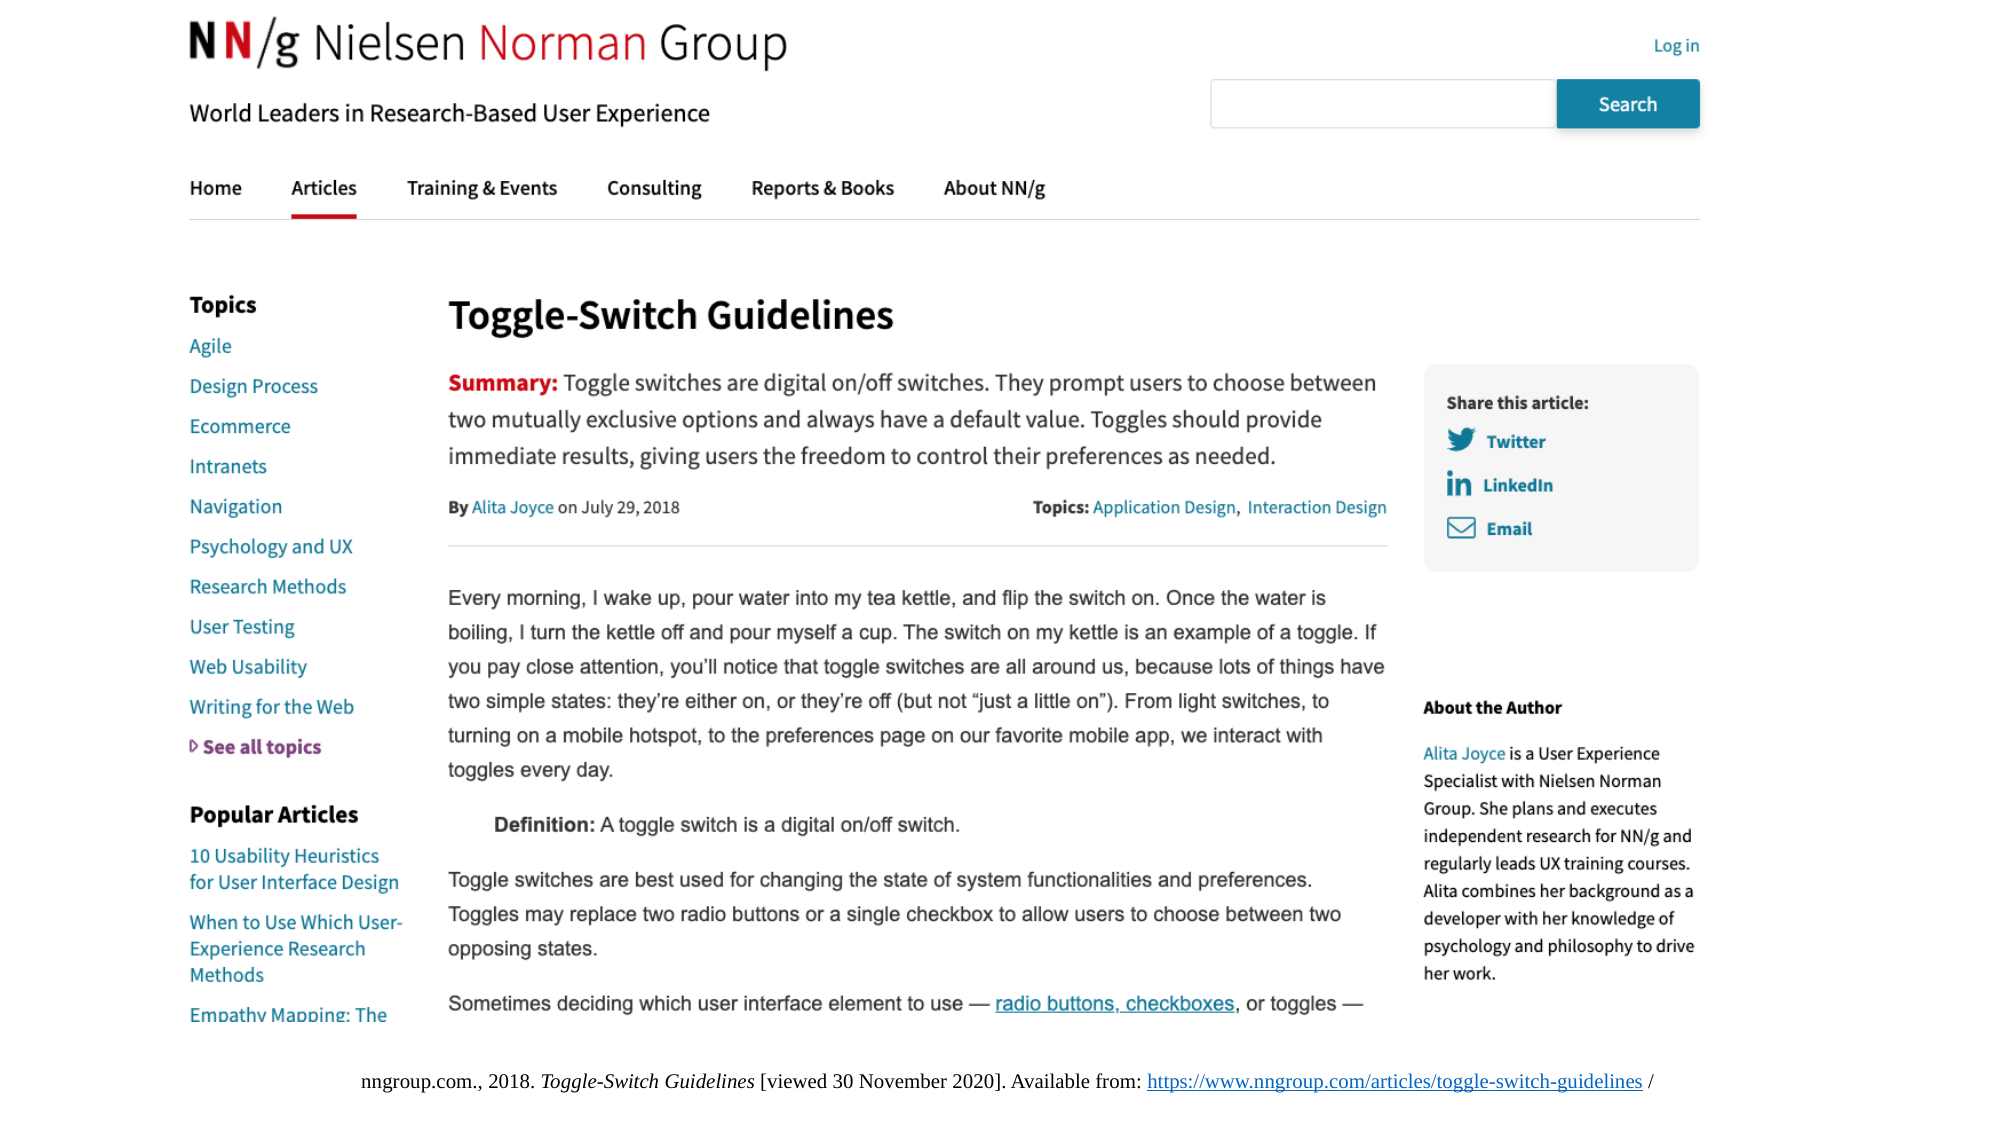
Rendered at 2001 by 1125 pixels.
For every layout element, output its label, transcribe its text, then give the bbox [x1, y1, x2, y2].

picture [121, 0, 1858, 1022]
text_box nngroup.com., 2018. Toggle-Switch Guidelines [viewed 30 November 2020]. Available from: https://www.nngroup.com/articles/toggle-switch-guidelines / ‌ [346, 1060, 1858, 1125]
